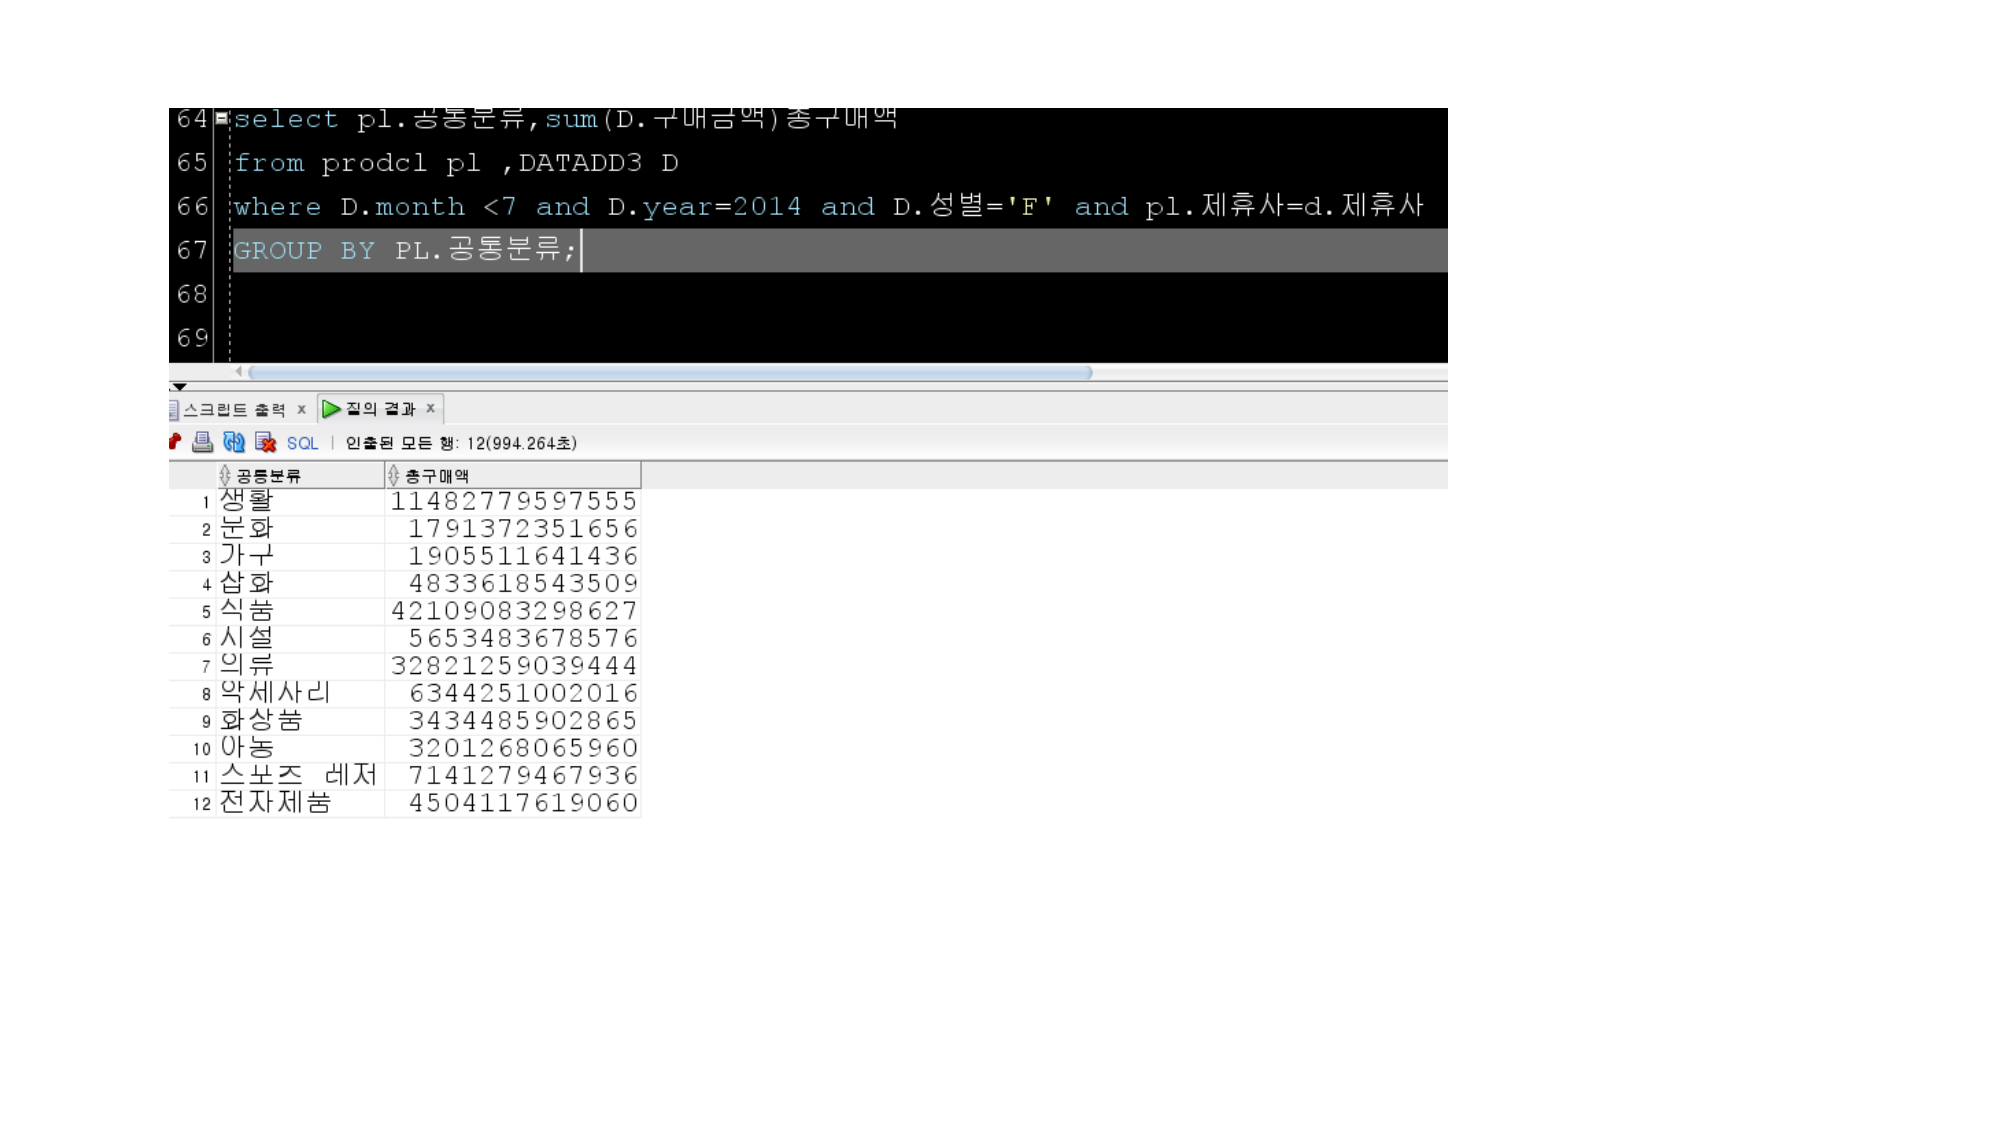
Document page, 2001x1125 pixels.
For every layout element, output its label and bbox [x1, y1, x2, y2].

picture [169, 108, 1448, 828]
